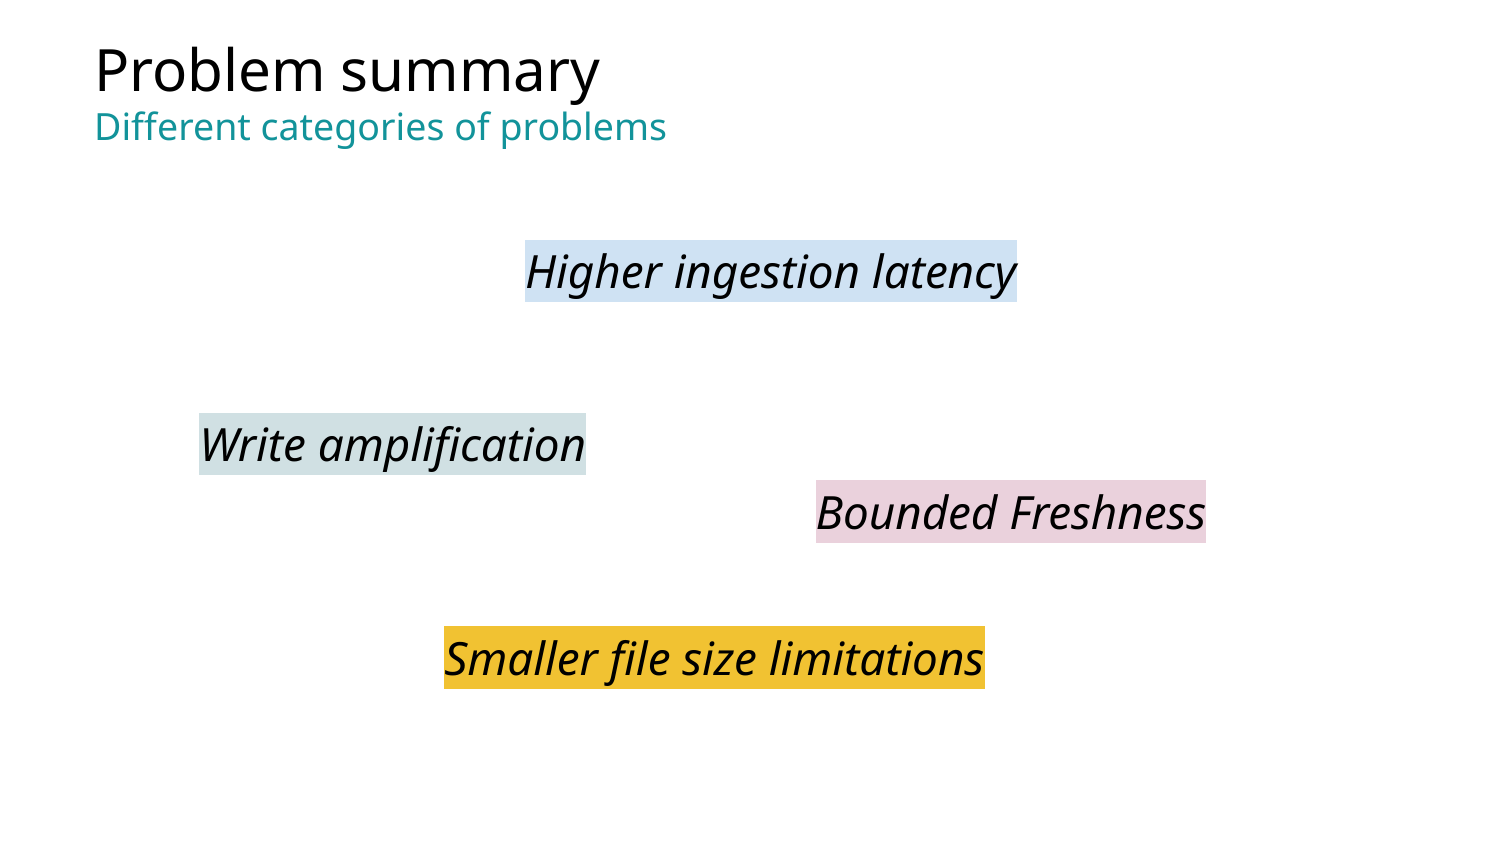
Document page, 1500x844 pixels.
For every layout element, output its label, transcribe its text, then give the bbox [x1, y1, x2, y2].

text_box Bounded Freshness [464, 448, 1500, 574]
subtitle Write amplification [100, 400, 987, 503]
text_box Higher ingestion latency [188, 208, 1282, 333]
text_box Smaller file size limitations [429, 614, 1015, 709]
title Problem summary Different categories of problems [79, 17, 1391, 160]
